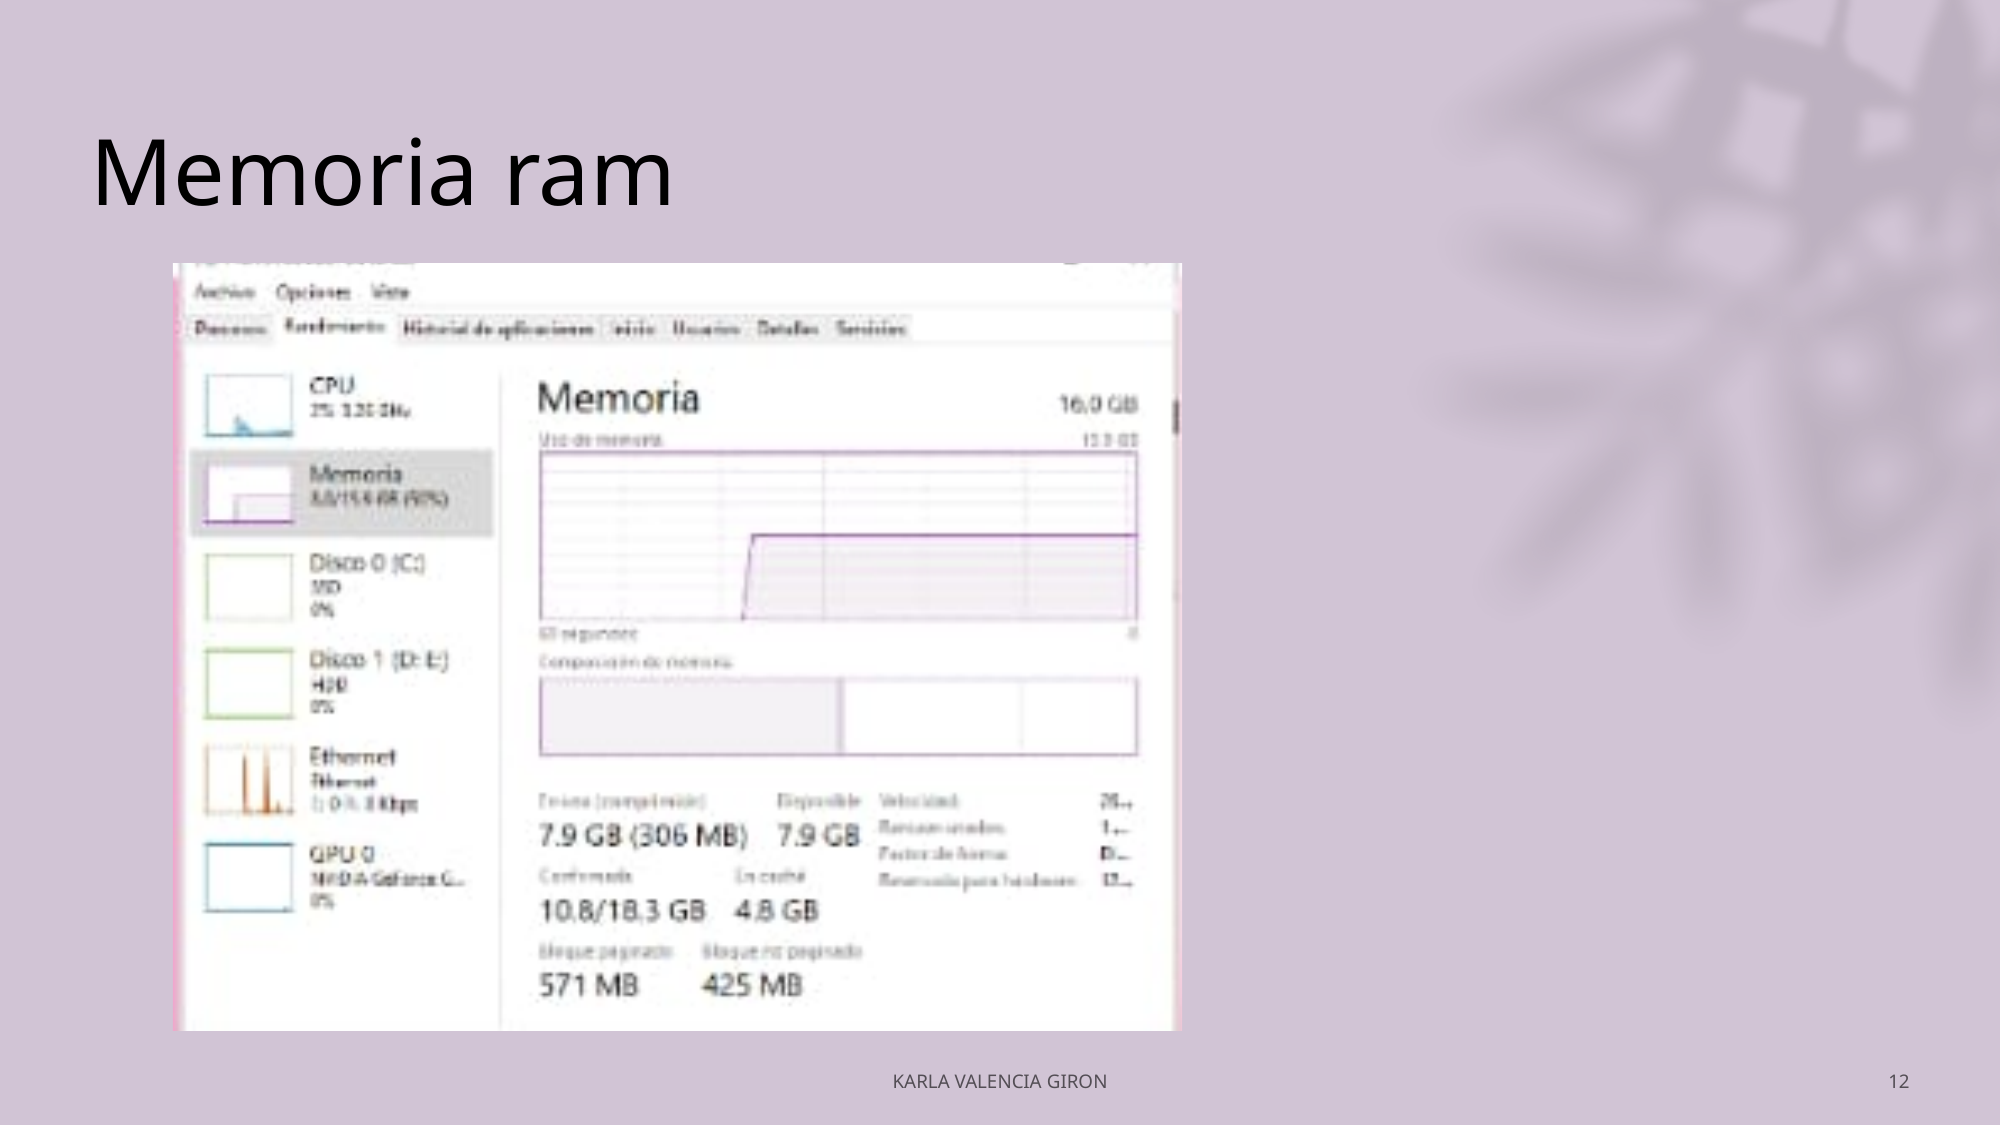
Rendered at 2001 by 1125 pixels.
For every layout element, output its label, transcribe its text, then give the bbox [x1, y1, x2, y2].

footer KARLA VALENCIA GIRON [662, 1052, 1338, 1113]
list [172, 263, 1183, 1031]
slide_number 12 [1474, 1052, 1925, 1113]
title Memoria ram [75, 60, 1863, 278]
